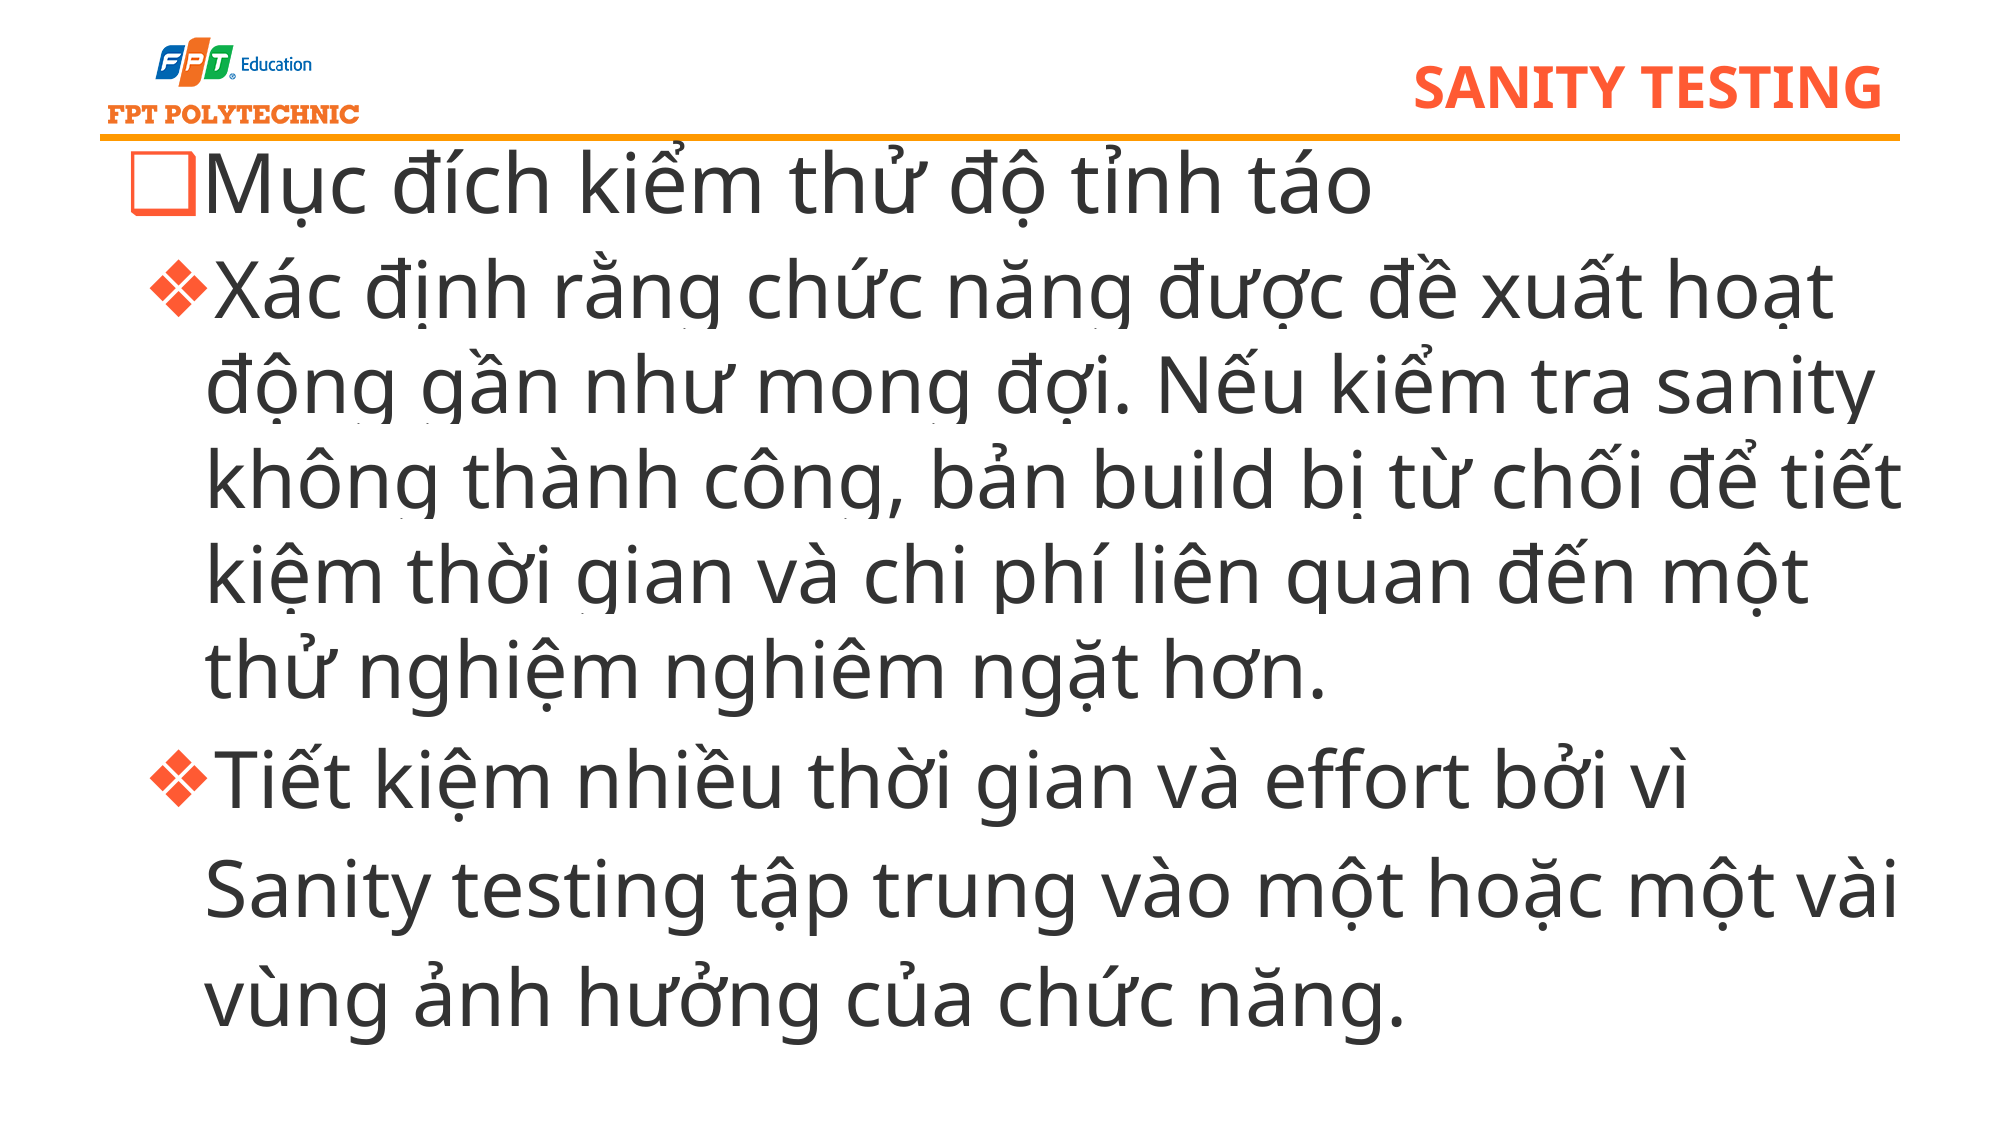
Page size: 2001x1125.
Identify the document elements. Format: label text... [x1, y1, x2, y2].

picture [99, 135, 111, 143]
text_box Mục đích kiểm thử độ tỉnh táo [111, 114, 1911, 245]
title sanity testing [366, 45, 1900, 114]
text_box Xác định rằng chức năng được đề xuất hoạt động gần như mong đợi. Nếu kiểm tra sanity không thành công, bản build bị từ chối để tiết kiệm thời gian và chi phí liên quan đến một thử nghiệm nghiêm ngặt hơn. Tiết kiệm nhiều thời gian và effort bởi vì Sanity testing tập trung vào một hoặc một vài vùng ảnh hưởng của chức năng. [68, 232, 1932, 1101]
picture [99, 25, 367, 134]
